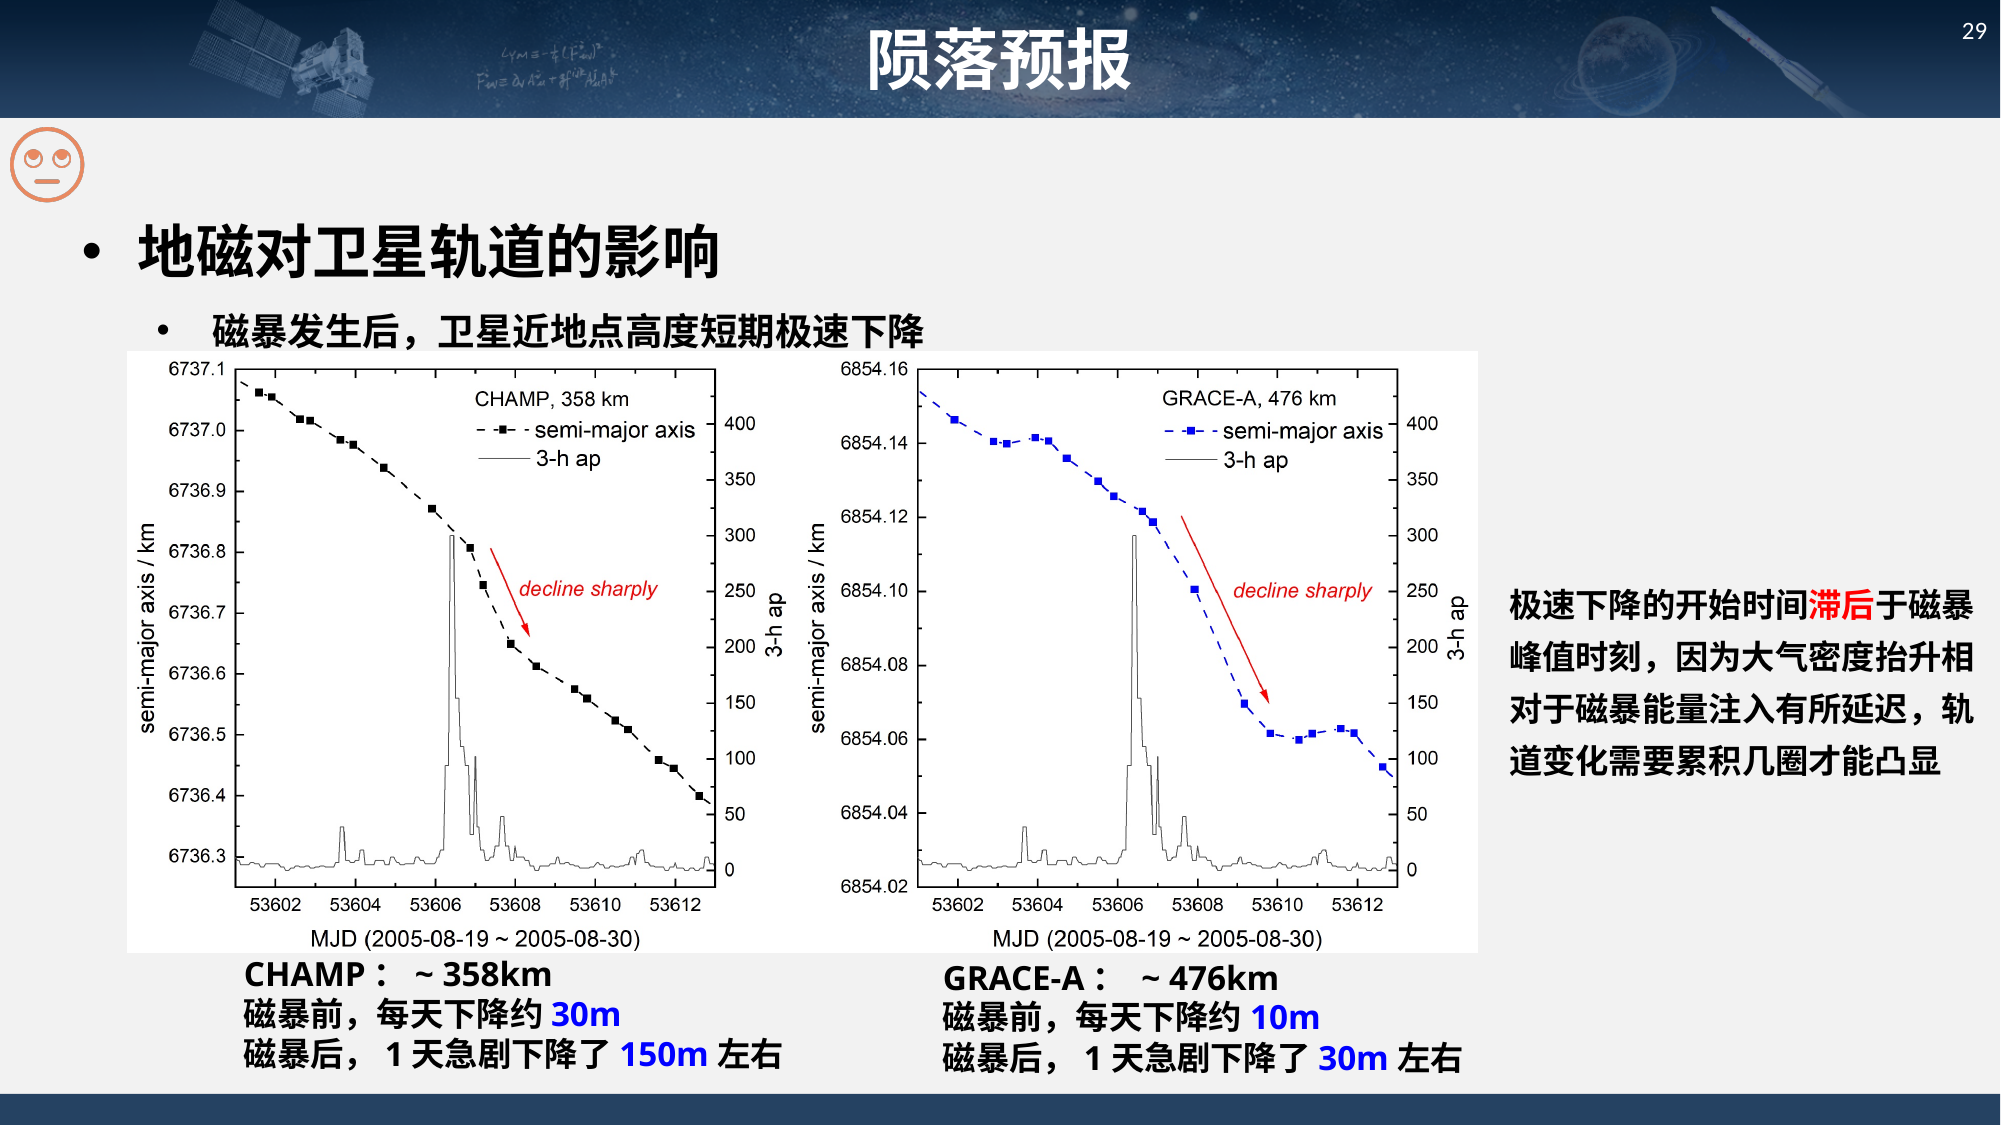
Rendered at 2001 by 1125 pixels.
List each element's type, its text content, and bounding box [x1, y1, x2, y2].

text_box 地磁对卫星轨道的影响 磁暴发生后，卫星近地点高度短期极速下降 [66, 172, 1933, 360]
picture [127, 351, 1478, 953]
text_box 极速下降的开始时间滞后于磁暴峰值时刻，因为大气密度抬升相对于磁暴能量注入有所延迟，轨道变化需要累积几圈才能凸显 [1494, 565, 2000, 788]
text_box CHAMP：~ 358km 磁暴前，每天下降约30m 磁暴后，1天急剧下降了150m左右 [229, 953, 837, 1081]
text_box 陨落预报 [0, 0, 2000, 117]
picture [0, 0, 2001, 212]
text_box GRACE-A： ~ 476km 磁暴前，每天下降约10m 磁暴后，1天急剧下降了30m左右 [928, 949, 1536, 1084]
